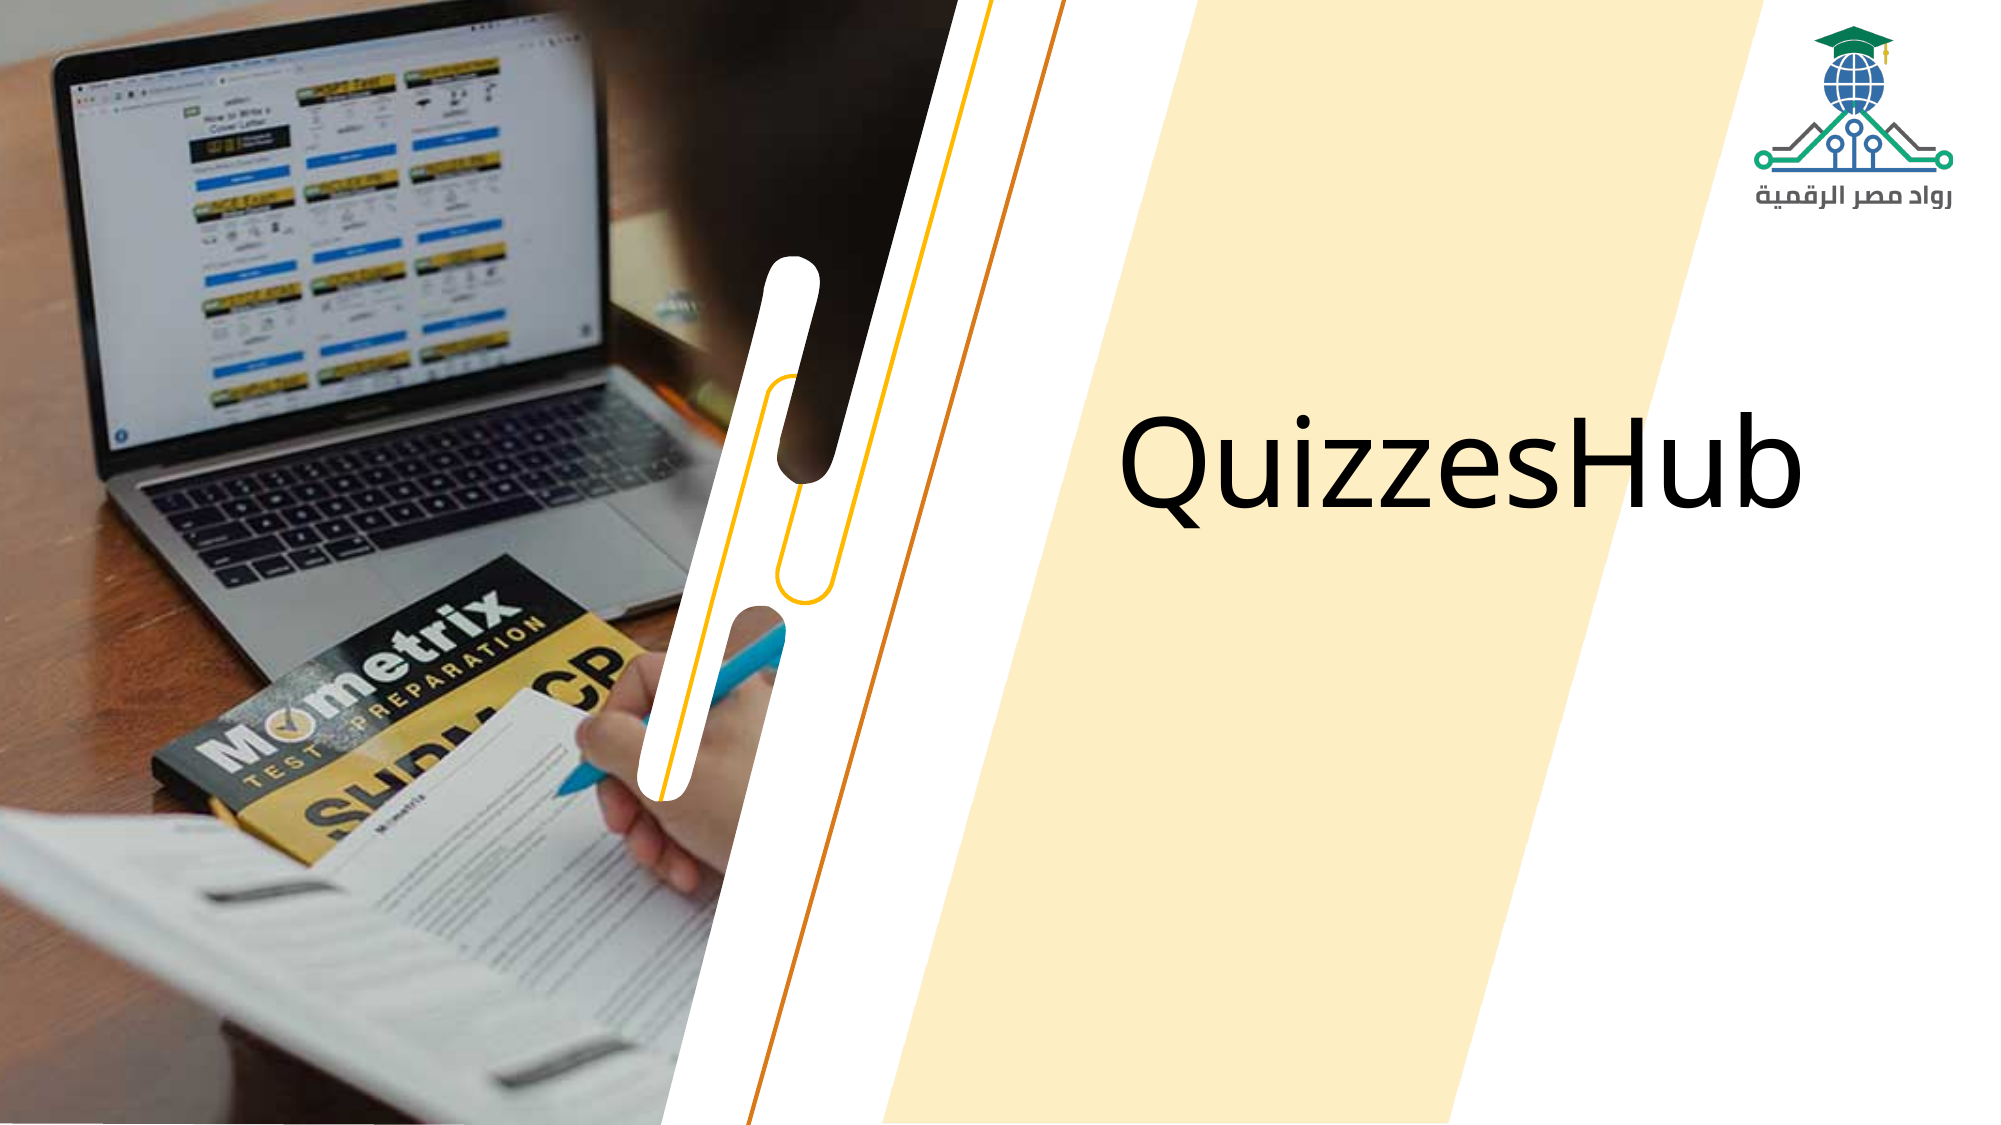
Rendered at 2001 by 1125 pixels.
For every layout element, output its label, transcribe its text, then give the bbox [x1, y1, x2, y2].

text_box [966, 0, 994, 101]
picture [0, 0, 1954, 1125]
title QuizzesHub [1100, 359, 1878, 542]
